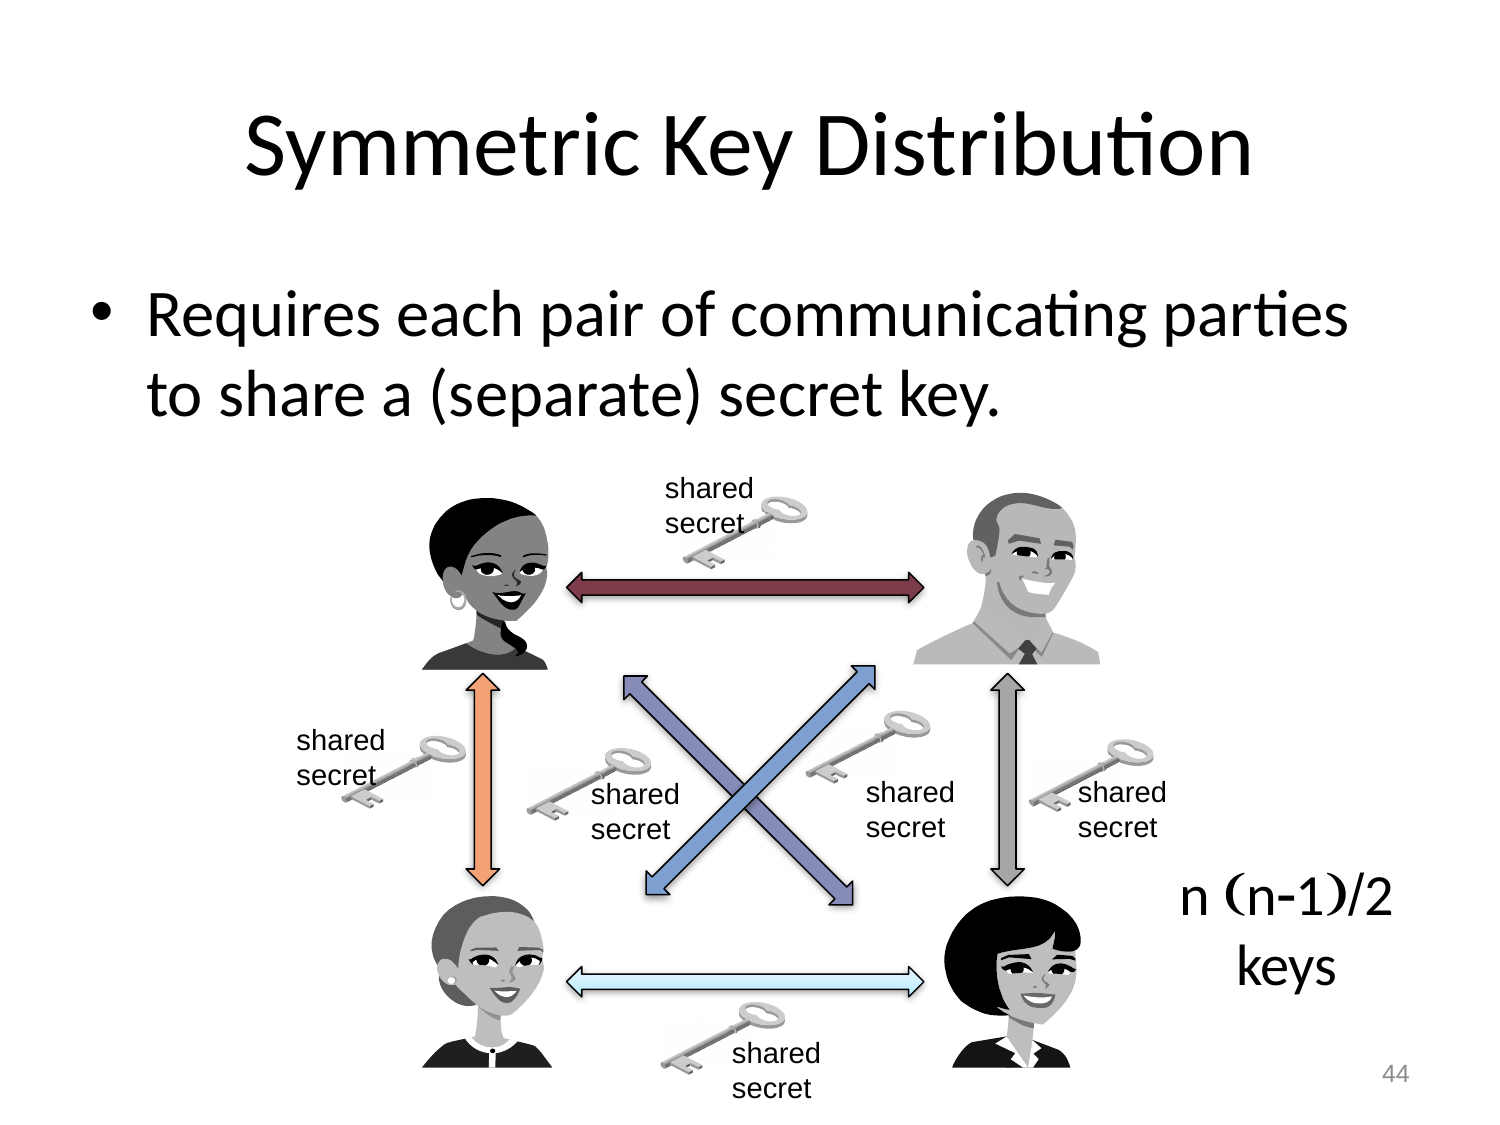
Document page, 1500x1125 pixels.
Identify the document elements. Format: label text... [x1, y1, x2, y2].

text_box [645, 732, 795, 896]
picture [912, 492, 1102, 665]
picture [1024, 733, 1159, 818]
text_box shared secret [650, 462, 770, 548]
text_box shared secret [1063, 765, 1183, 851]
picture [943, 895, 1082, 1069]
picture [521, 742, 657, 826]
text_box shared secret [281, 713, 401, 799]
text_box [465, 679, 501, 887]
text_box [623, 675, 742, 795]
text_box n (n-1)/2 keys [1136, 850, 1438, 1005]
text_box shared secret [851, 766, 971, 851]
picture [800, 705, 936, 789]
text_box shared secret [576, 767, 696, 853]
text_box [990, 674, 1026, 887]
text_box [749, 801, 854, 906]
picture [421, 895, 553, 1069]
list Requires each pair of communicating parties to share a (separate) secret key. [75, 262, 1425, 1005]
picture [336, 730, 471, 814]
picture [421, 497, 550, 671]
text_box [566, 965, 925, 998]
slide_number 44 [1074, 1042, 1425, 1103]
text_box shared secret [717, 1027, 837, 1112]
picture [677, 491, 813, 575]
picture [655, 996, 791, 1080]
text_box [823, 665, 876, 704]
text_box [566, 571, 907, 604]
title Symmetric Key Distribution [75, 45, 1425, 233]
